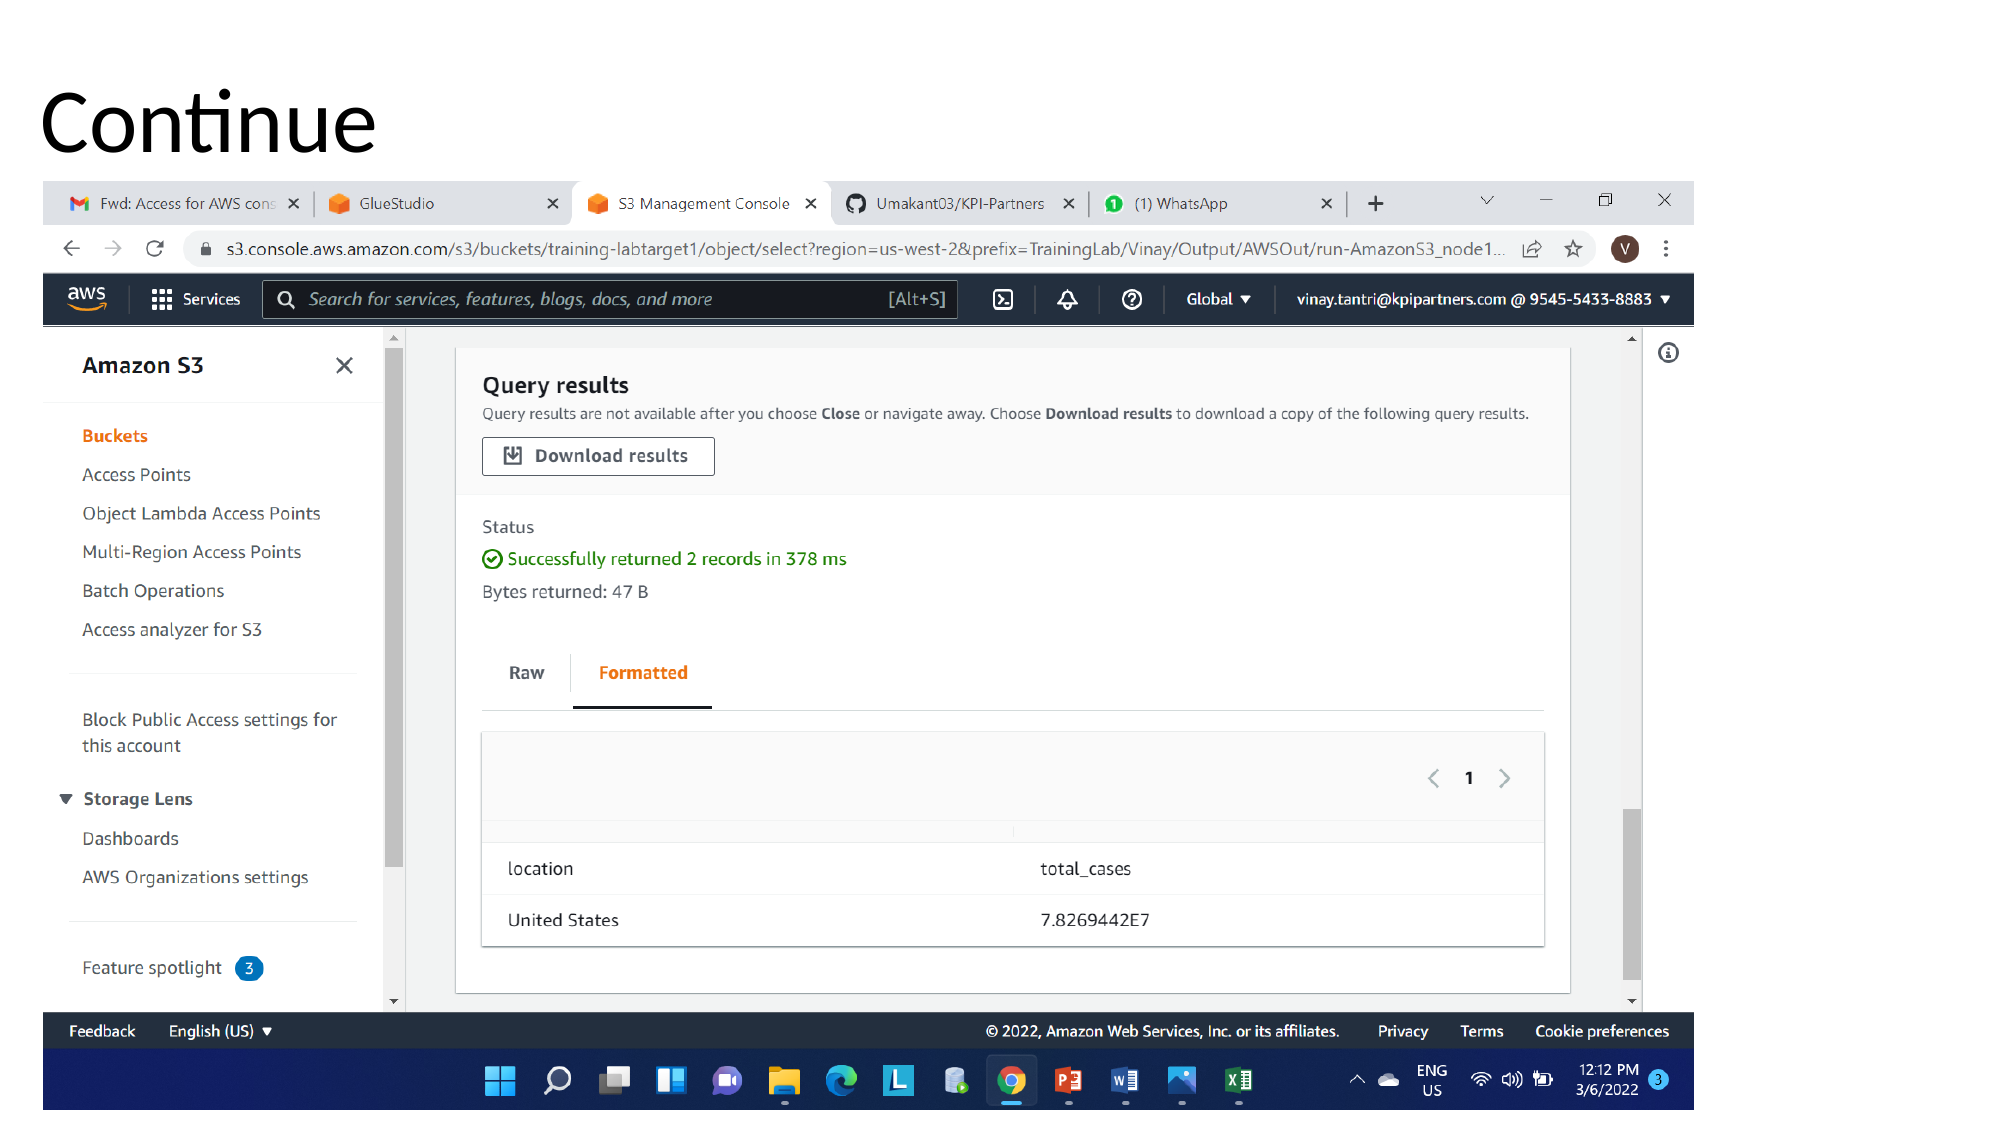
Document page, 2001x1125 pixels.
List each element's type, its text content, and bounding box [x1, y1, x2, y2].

title Continue [25, 22, 443, 223]
picture [43, 181, 1694, 1110]
